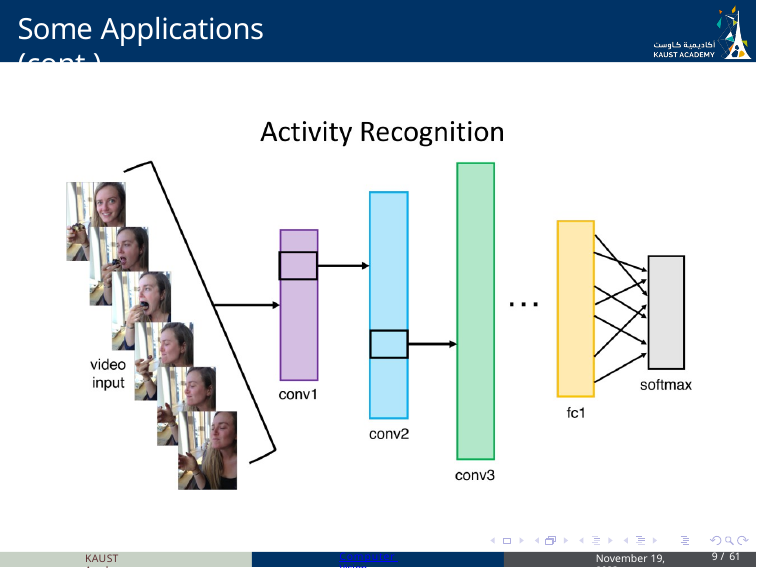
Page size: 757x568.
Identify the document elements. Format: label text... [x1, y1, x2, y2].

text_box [0, 551, 757, 568]
picture [66, 120, 692, 490]
picture [650, 2, 756, 62]
text_box Some Applications (cont.) [15, 7, 339, 80]
